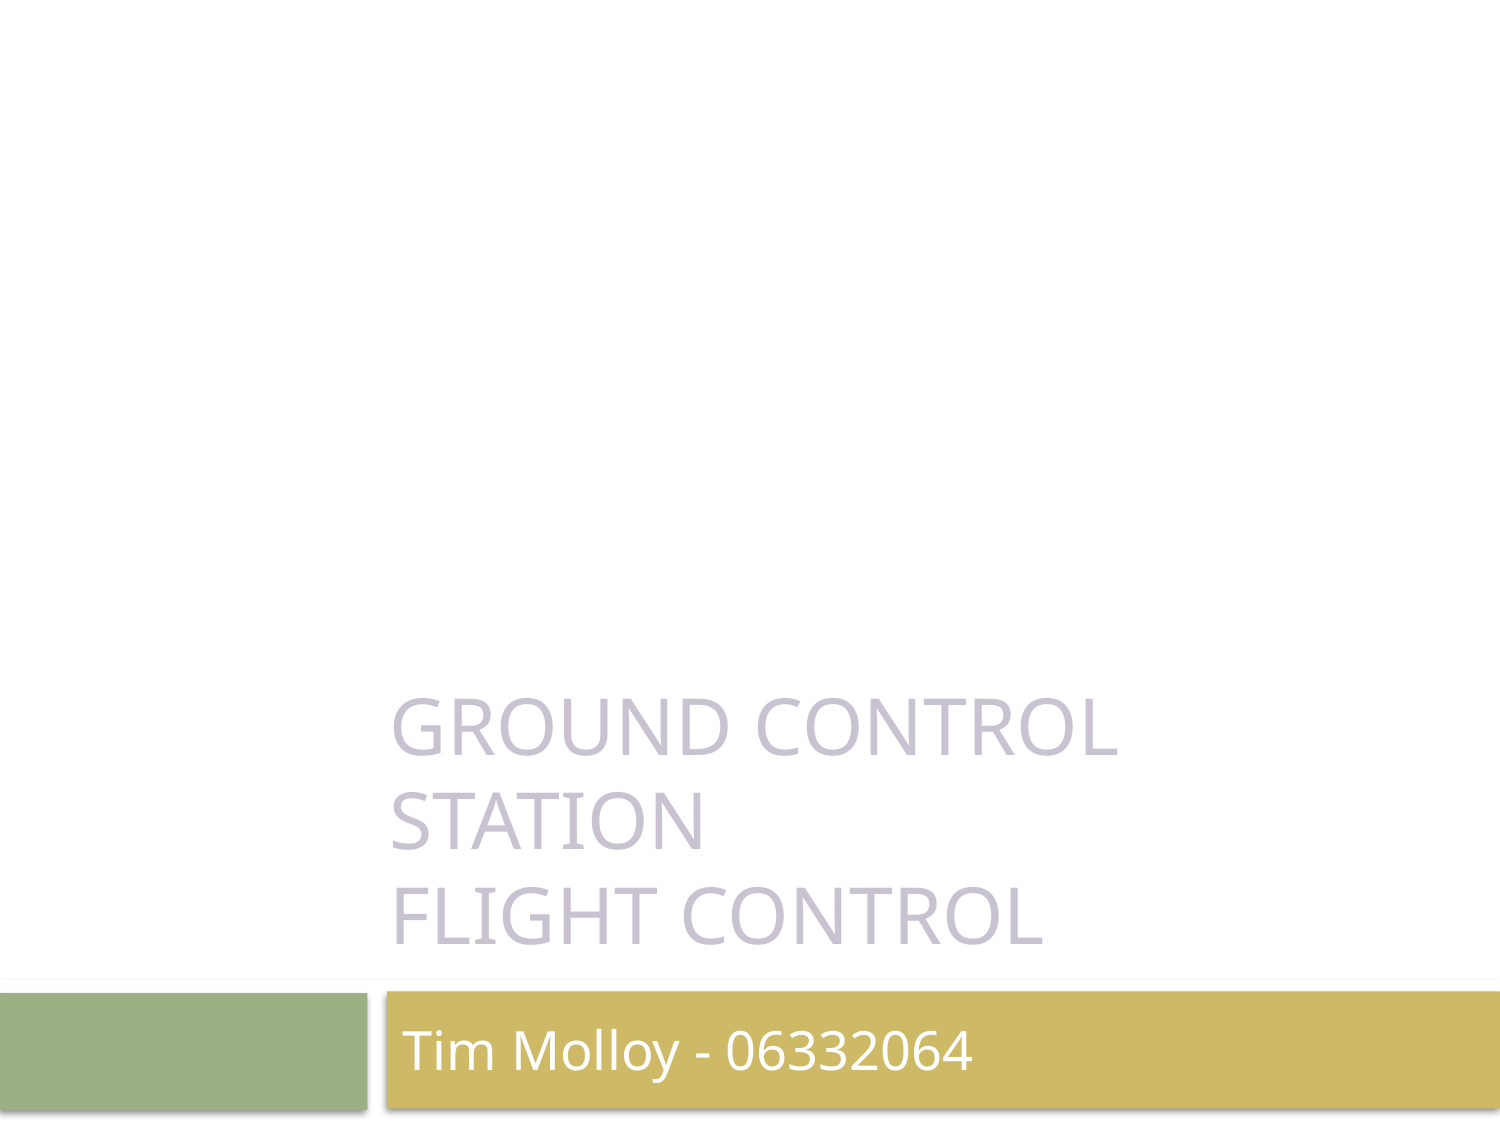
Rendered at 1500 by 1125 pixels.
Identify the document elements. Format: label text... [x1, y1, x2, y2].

title Ground Control Station Flight conTrol [375, 667, 1438, 968]
subtitle Tim Molloy - 06332064 [387, 992, 1488, 1105]
